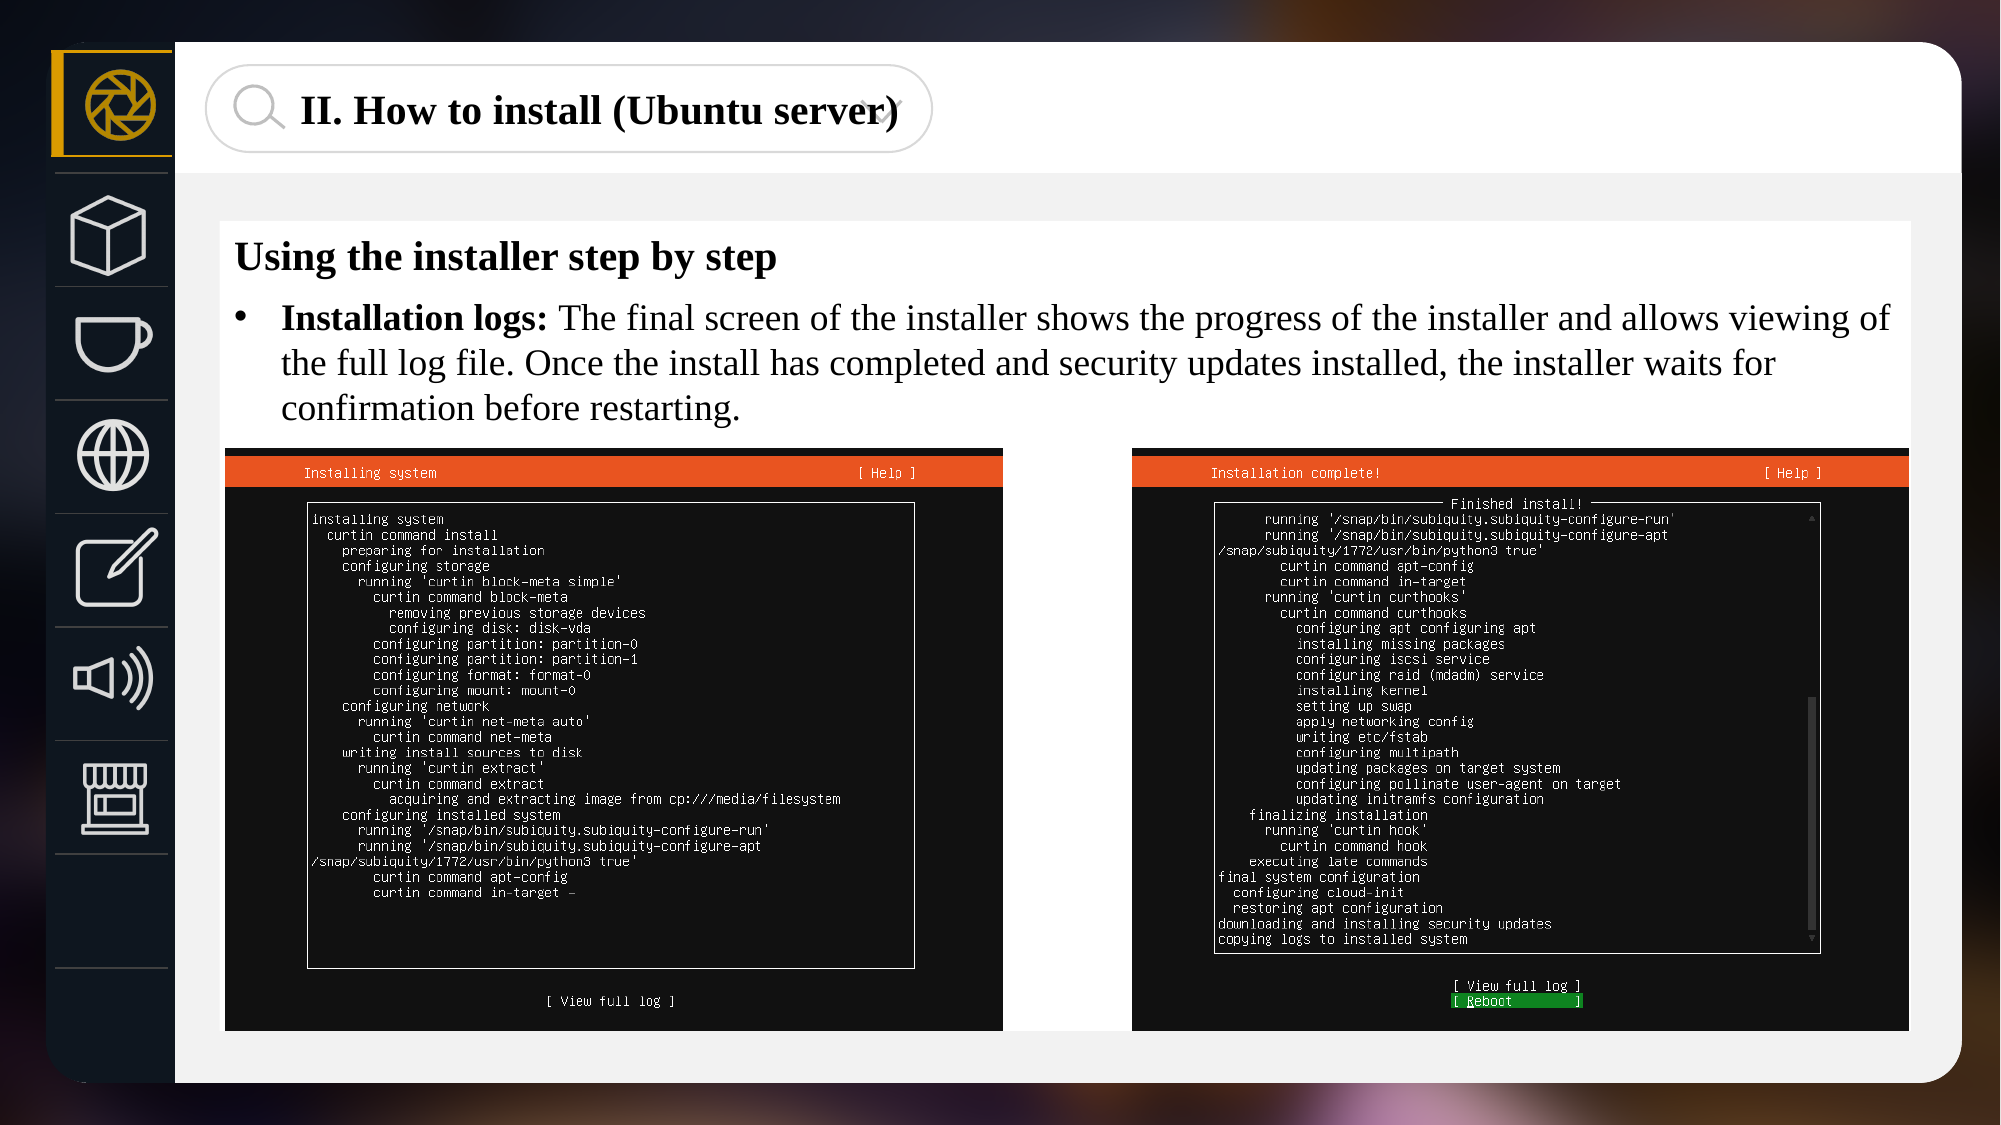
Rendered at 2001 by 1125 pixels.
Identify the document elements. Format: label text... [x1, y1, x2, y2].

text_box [51, 40, 185, 170]
text_box The proxy configured on this screen is used for accessing the package repository and the snap store both in the installer environment and in the installed system. [219, 220, 1912, 1032]
text_box II. How to install (Ubuntu server) [285, 75, 1003, 141]
text_box Using the installer step by step [219, 220, 1911, 285]
text_box Installation logs: The final screen of the installer shows the progress of the installer and allows viewing of the full log file. Once the install has completed and security updates installed, the installer waits for confirmation before restarting. [219, 285, 1911, 436]
picture [0, 0, 2001, 1125]
